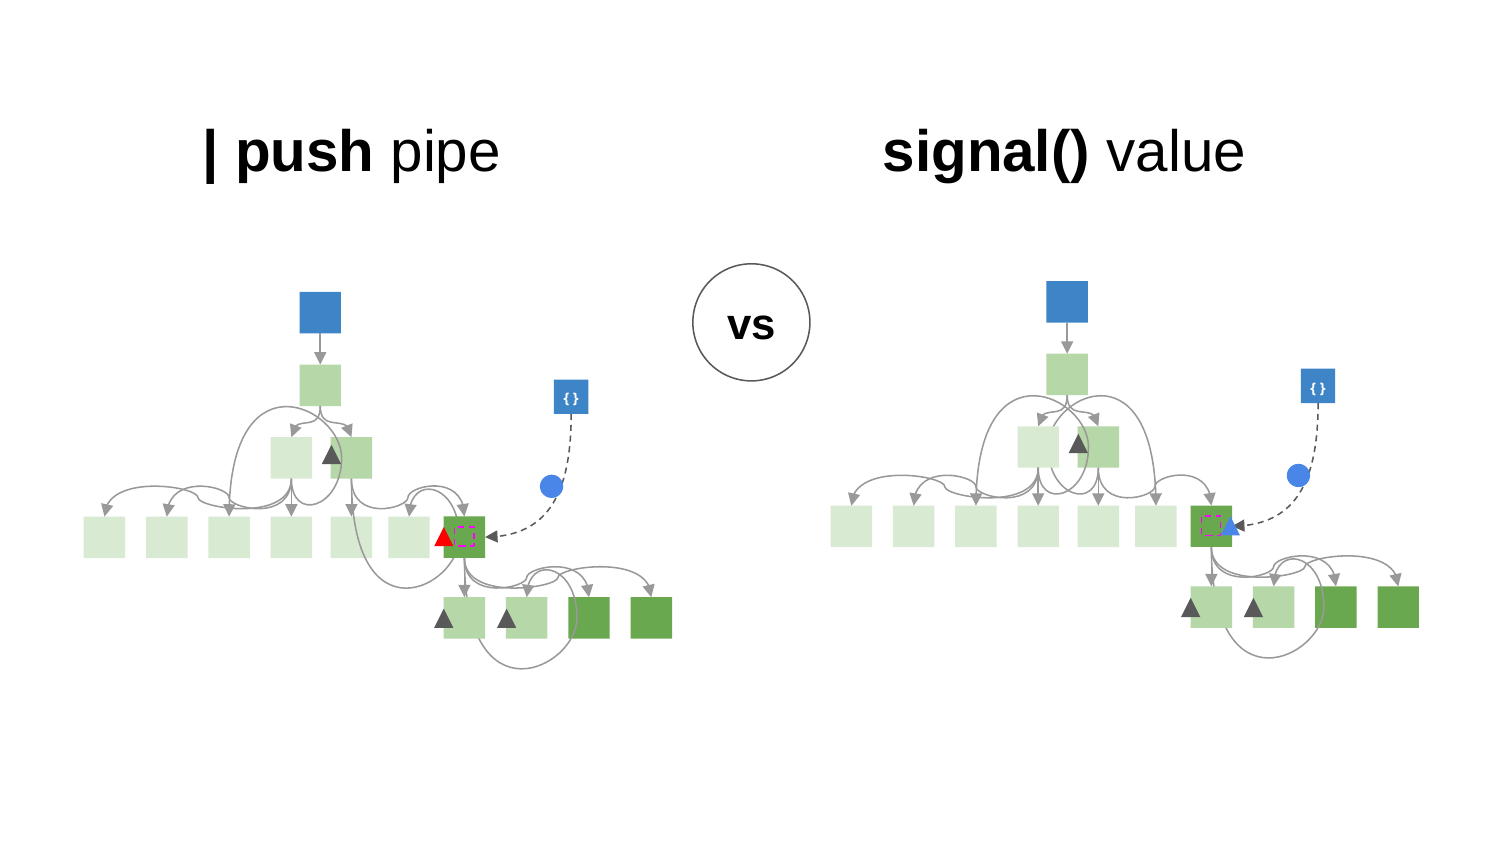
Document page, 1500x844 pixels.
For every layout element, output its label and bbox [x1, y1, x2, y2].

text_box [830, 280, 1420, 629]
text_box [767, 98, 1363, 214]
text_box [54, 98, 650, 214]
text_box [692, 263, 810, 381]
text_box [83, 291, 673, 640]
